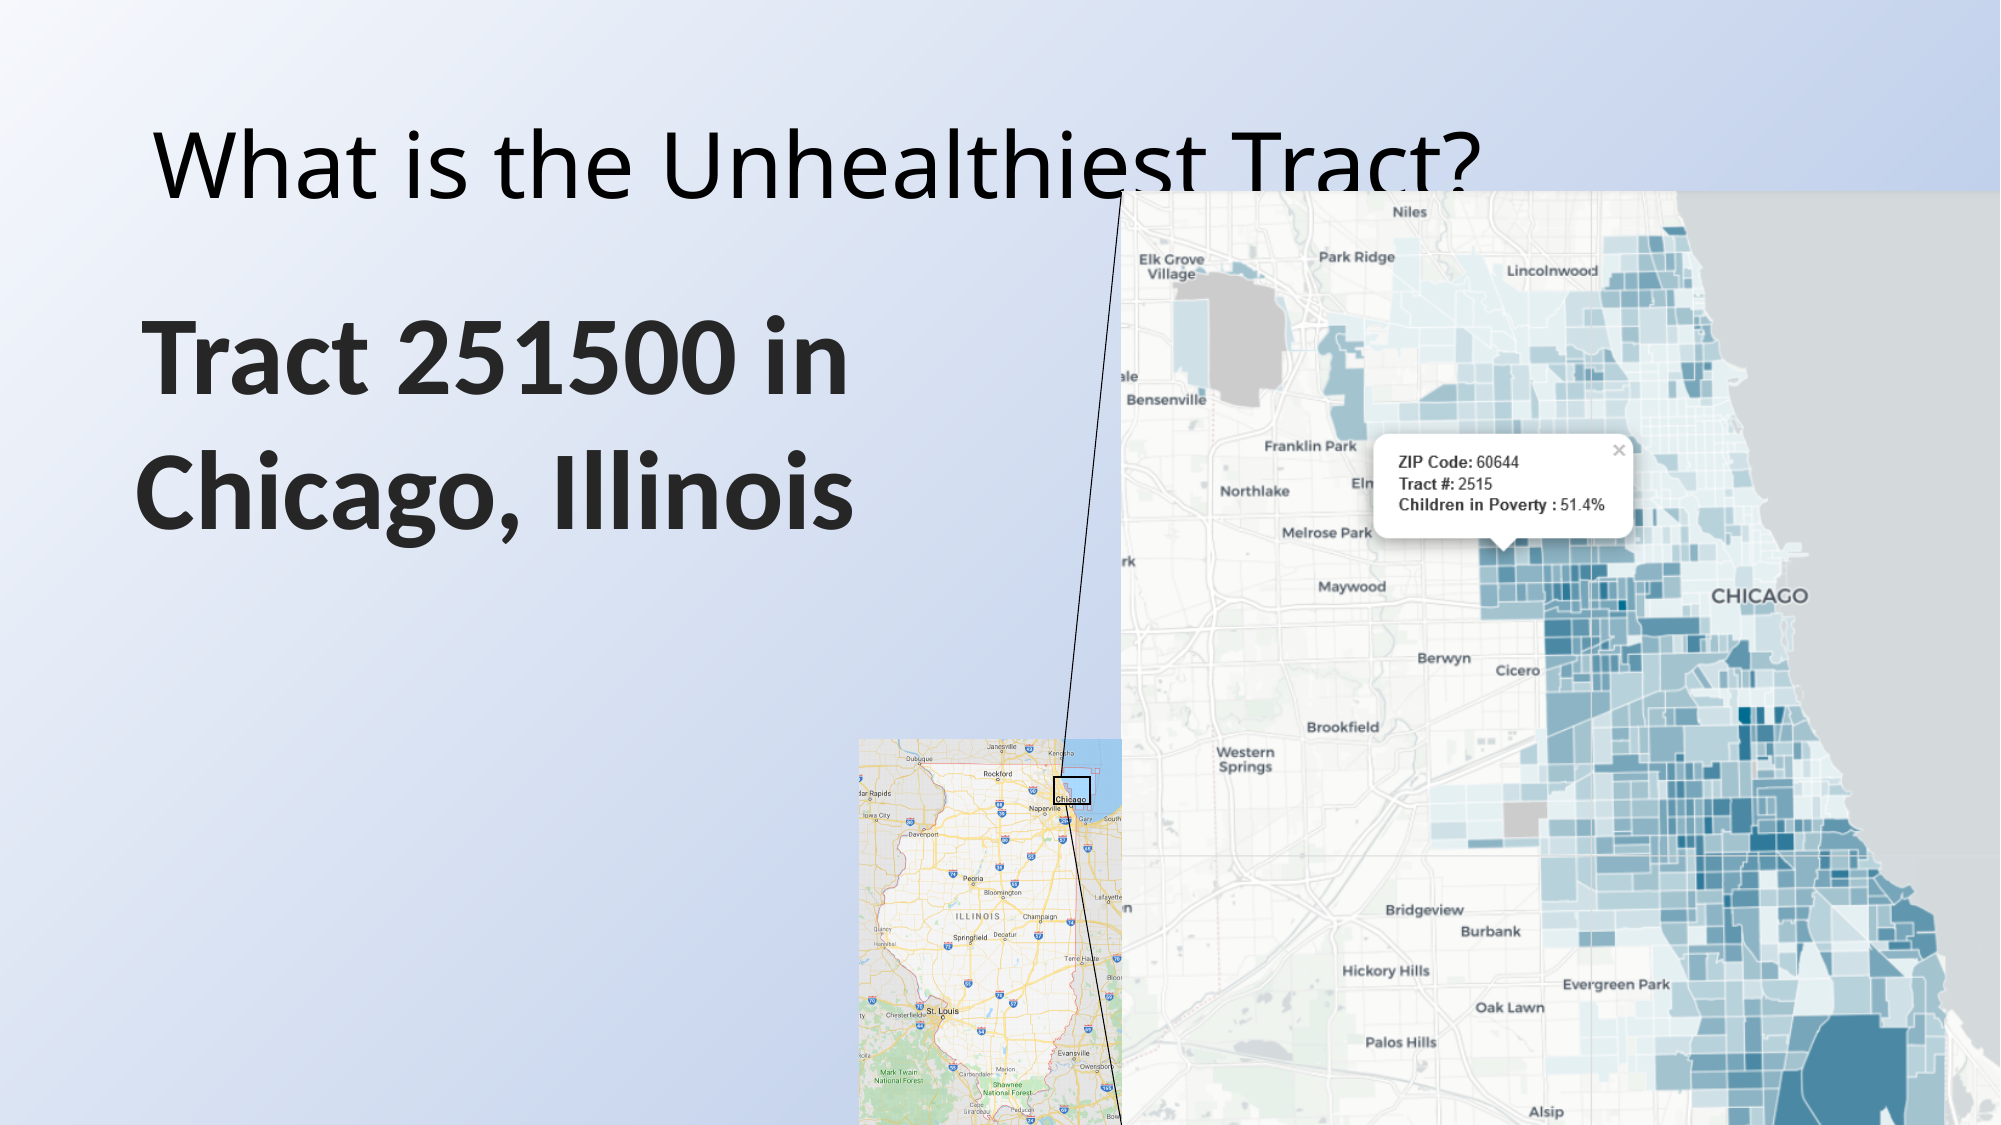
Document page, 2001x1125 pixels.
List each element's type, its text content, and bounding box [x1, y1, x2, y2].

picture [859, 191, 2000, 1125]
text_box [1065, 803, 1122, 1125]
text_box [1061, 191, 1122, 778]
text_box Tract 251500 in Chicago, Illinois [96, 274, 897, 560]
title What is the Unhealthiest Tract? [137, 59, 1863, 278]
